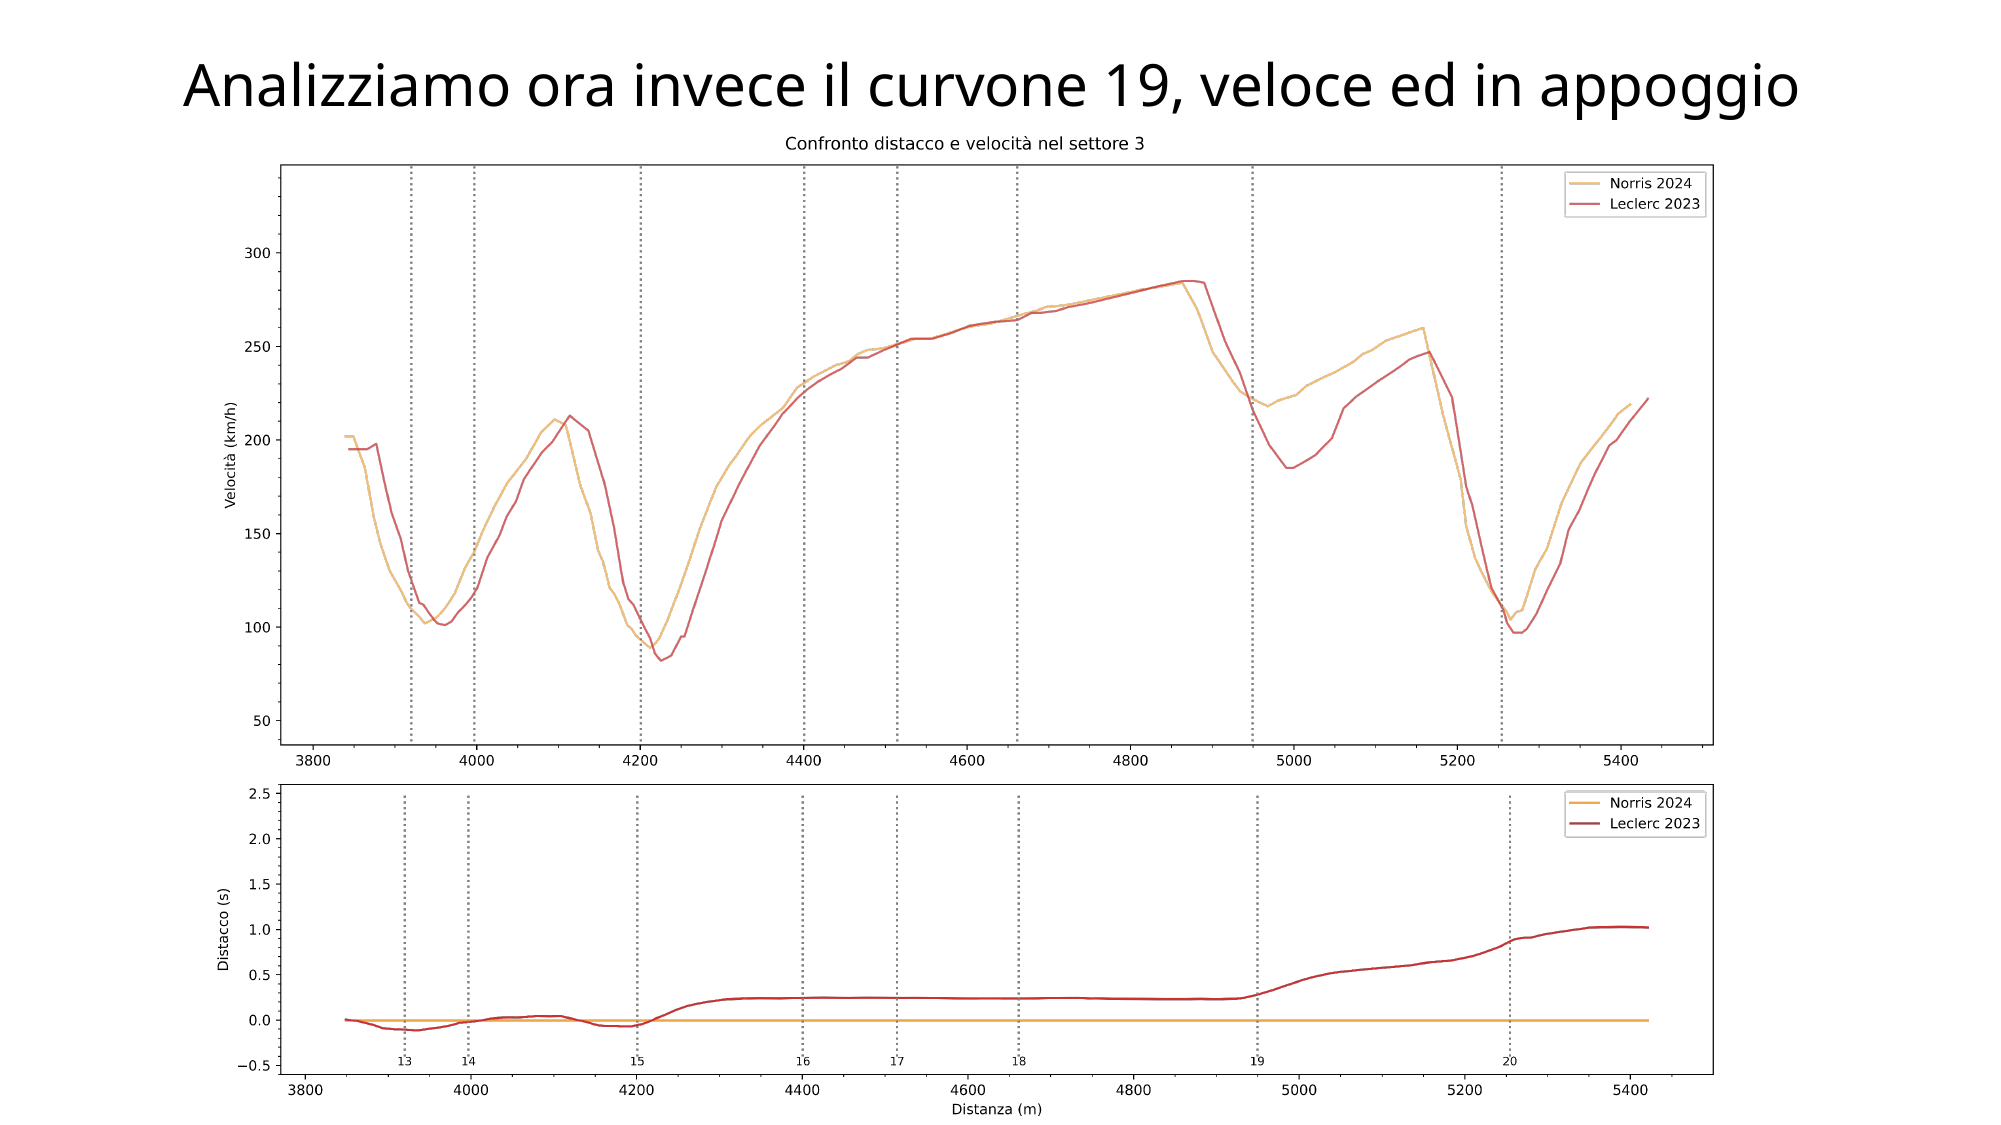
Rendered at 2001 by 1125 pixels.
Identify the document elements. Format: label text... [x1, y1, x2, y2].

text_box Analizziamo ora invece il curvone 19, veloce ed in appoggio [167, 40, 1833, 126]
picture [206, 125, 1723, 1125]
